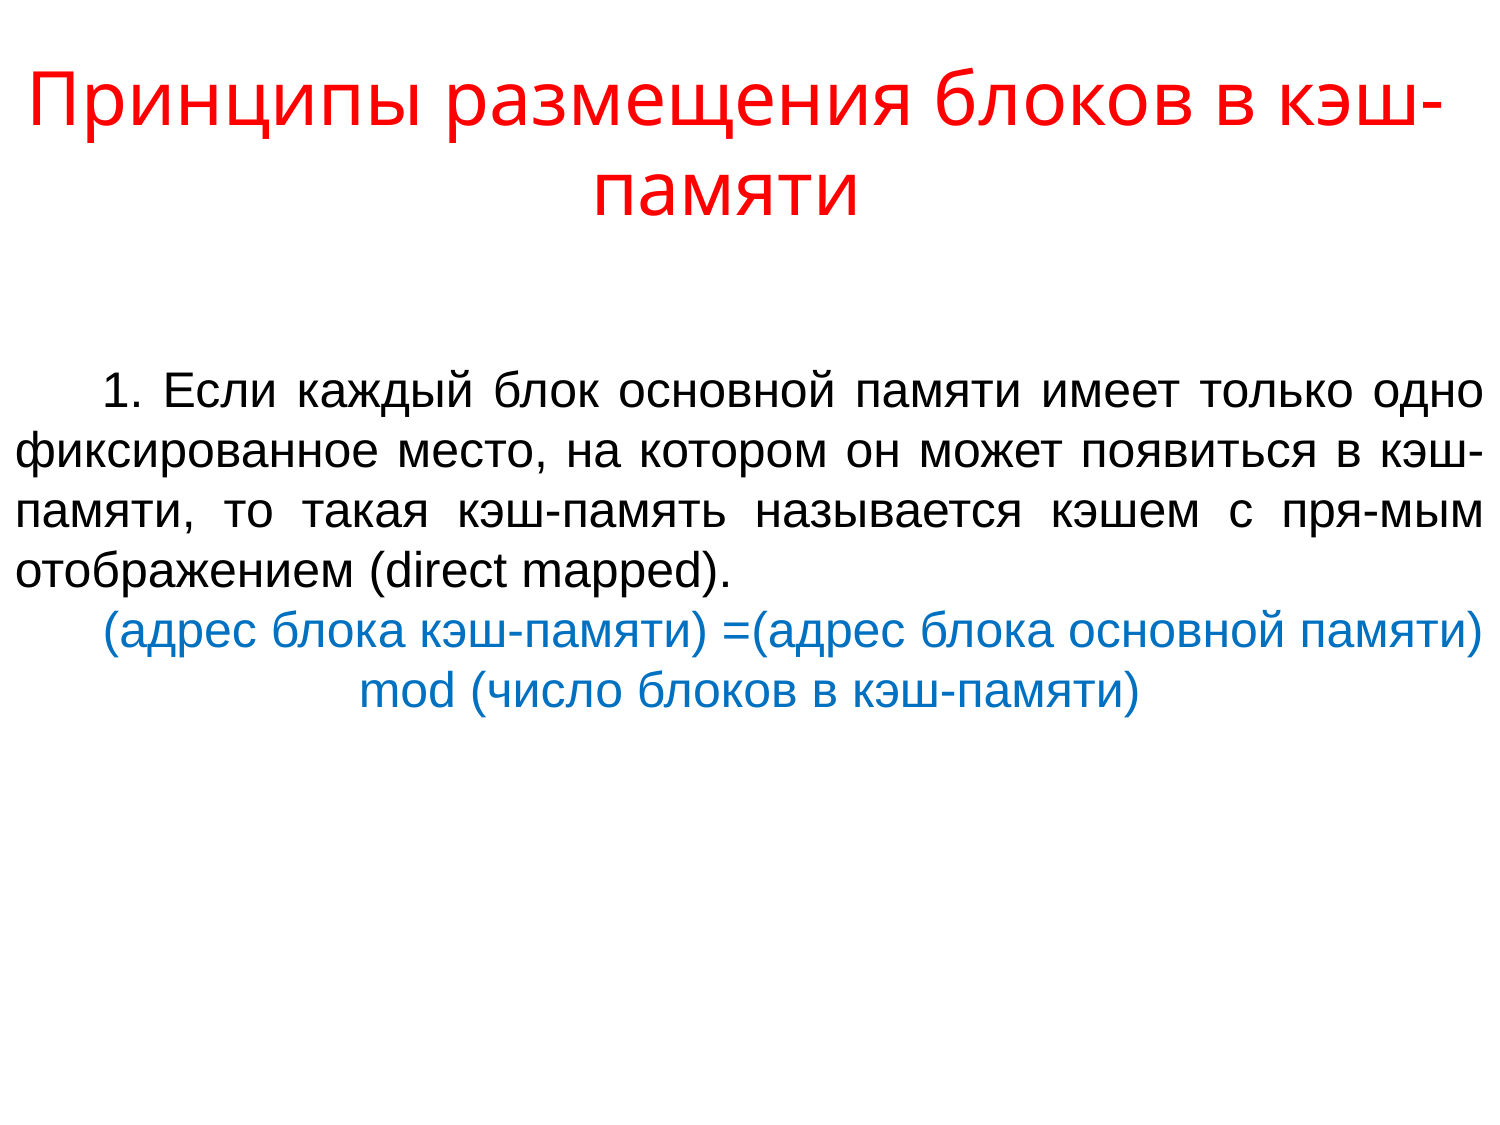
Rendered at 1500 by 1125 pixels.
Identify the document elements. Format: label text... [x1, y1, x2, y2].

text_box [713, 479, 787, 645]
text_box Принципы размещения блоков в кэш-памяти [2, 42, 1471, 238]
text_box 1. Если каждый блок основной памяти имеет только одно фиксированное место, на котором он может появиться в кэш-памяти, то такая кэш-память называется кэшем с пря-мым отображением (direct mapped). (адрес блока кэш-памяти) =(адрес блока основной памяти) mod (число блоков в кэш-памяти) [0, 350, 1500, 726]
